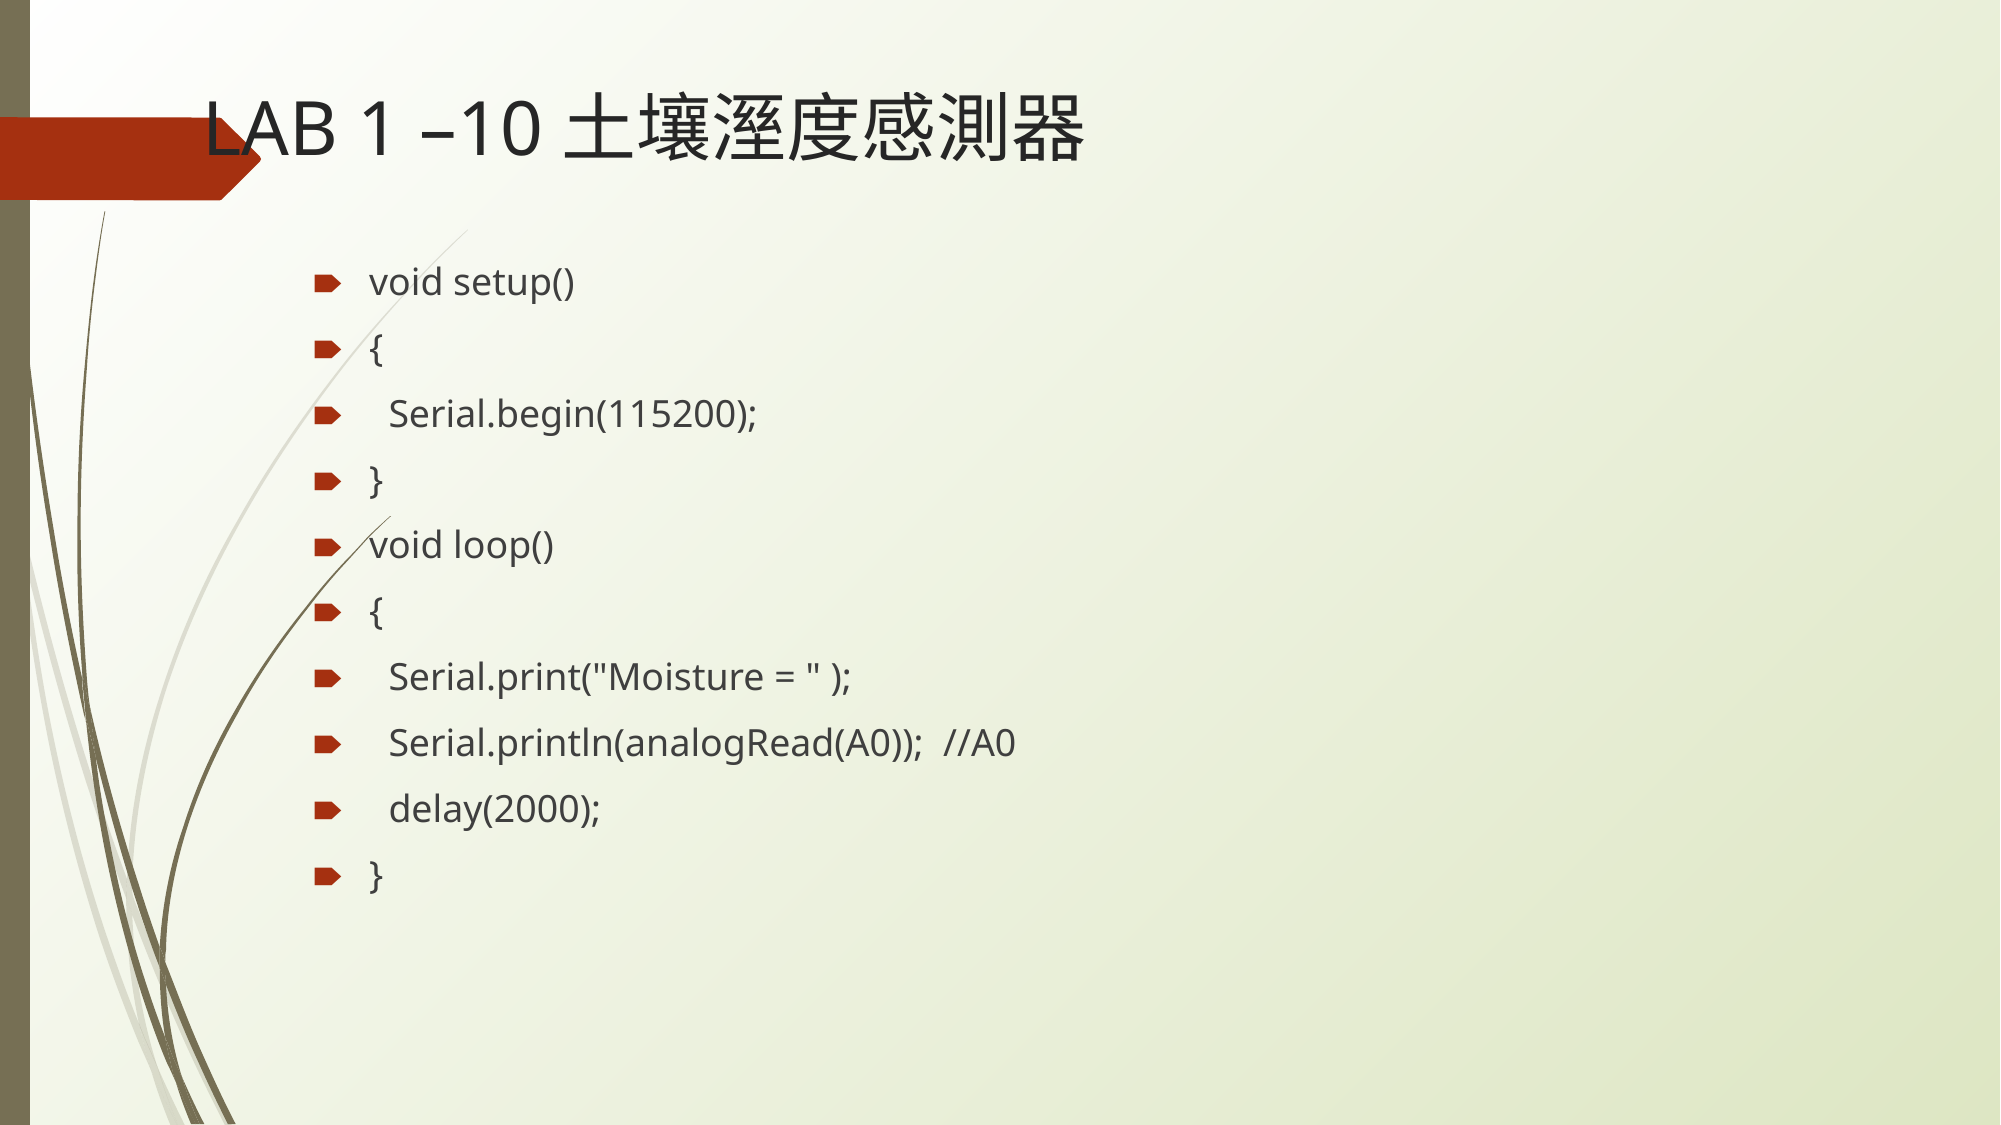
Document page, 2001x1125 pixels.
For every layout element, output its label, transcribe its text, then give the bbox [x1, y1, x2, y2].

title LAB 1 –10土壤溼度感測器 [187, 72, 1813, 210]
text_box void setup() { Serial.begin(115200); } void loop() { Serial.print("Moisture = " ); Serial.println(analogRead(A0)); //A0 delay(2000); } [297, 250, 1519, 1114]
